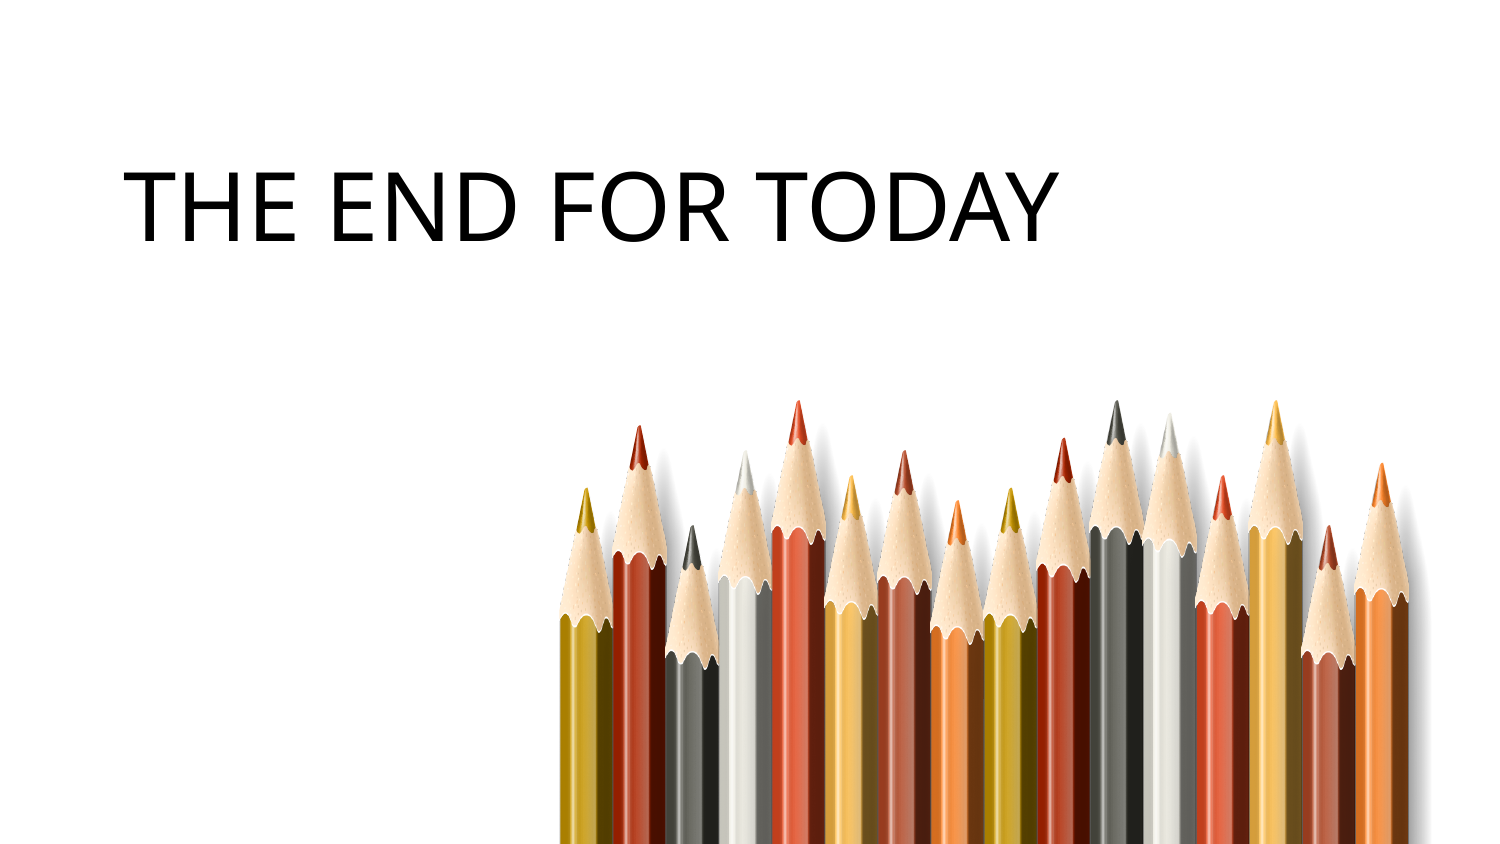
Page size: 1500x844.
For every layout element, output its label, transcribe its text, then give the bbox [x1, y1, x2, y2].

title THE END FOR TODAY [123, 72, 1352, 263]
picture [559, 398, 1432, 844]
